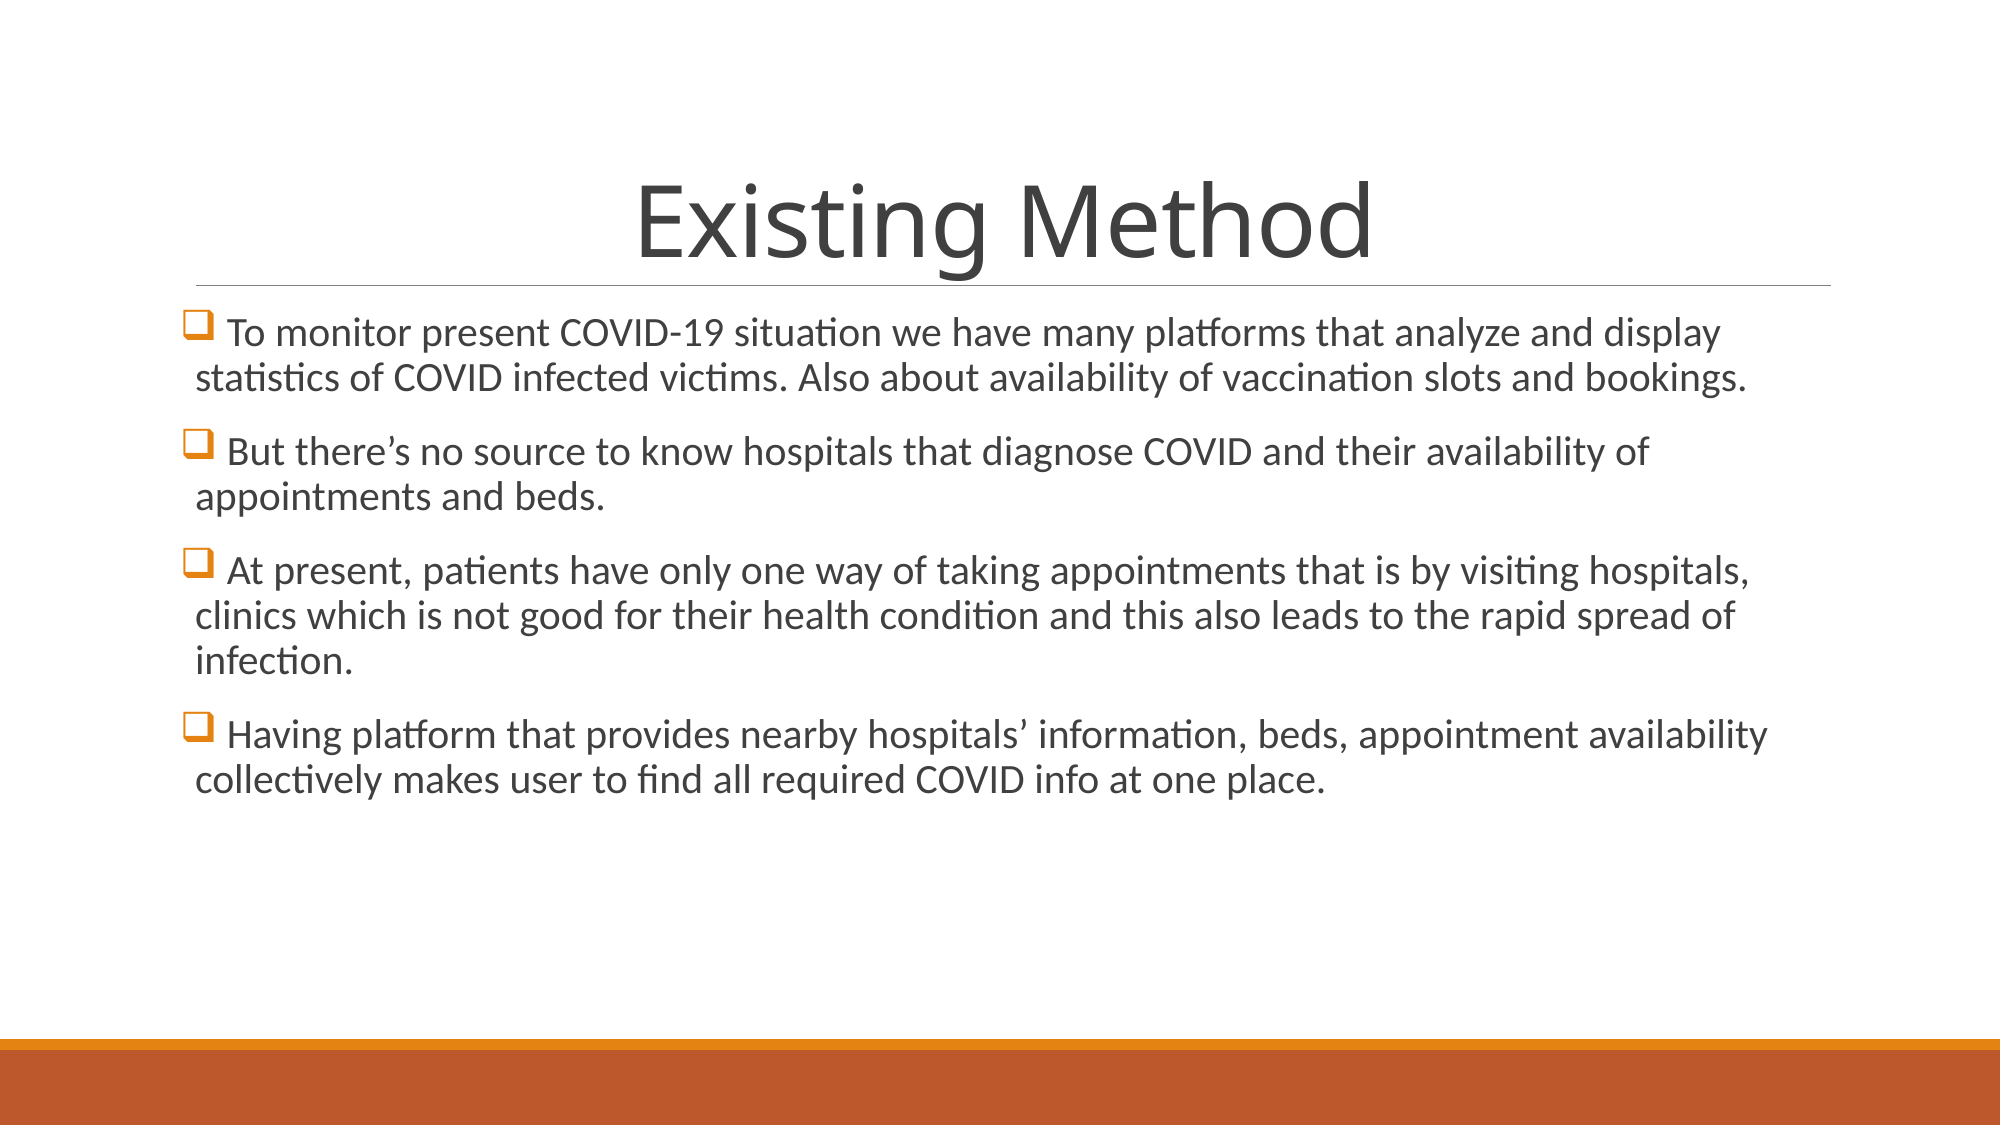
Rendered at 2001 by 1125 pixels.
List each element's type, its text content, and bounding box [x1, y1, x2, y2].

title Existing Method [180, 47, 1830, 285]
list To monitor present COVID-19 situation we have many platforms that analyze and display statistics of COVID infected victims. Also about availability of vaccination slots and bookings. But there’s no source to know hospitals that diagnose COVID and their availability of appointments and beds. At present, patients have only one way of taking appointments that is by visiting hospitals, clinics which is not good for their health condition and this also leads to the rapid spread of infection. Having platform that provides nearby hospitals’ information, beds, appointment availability collectively makes user to find all required COVID info at one place. [180, 302, 1830, 963]
